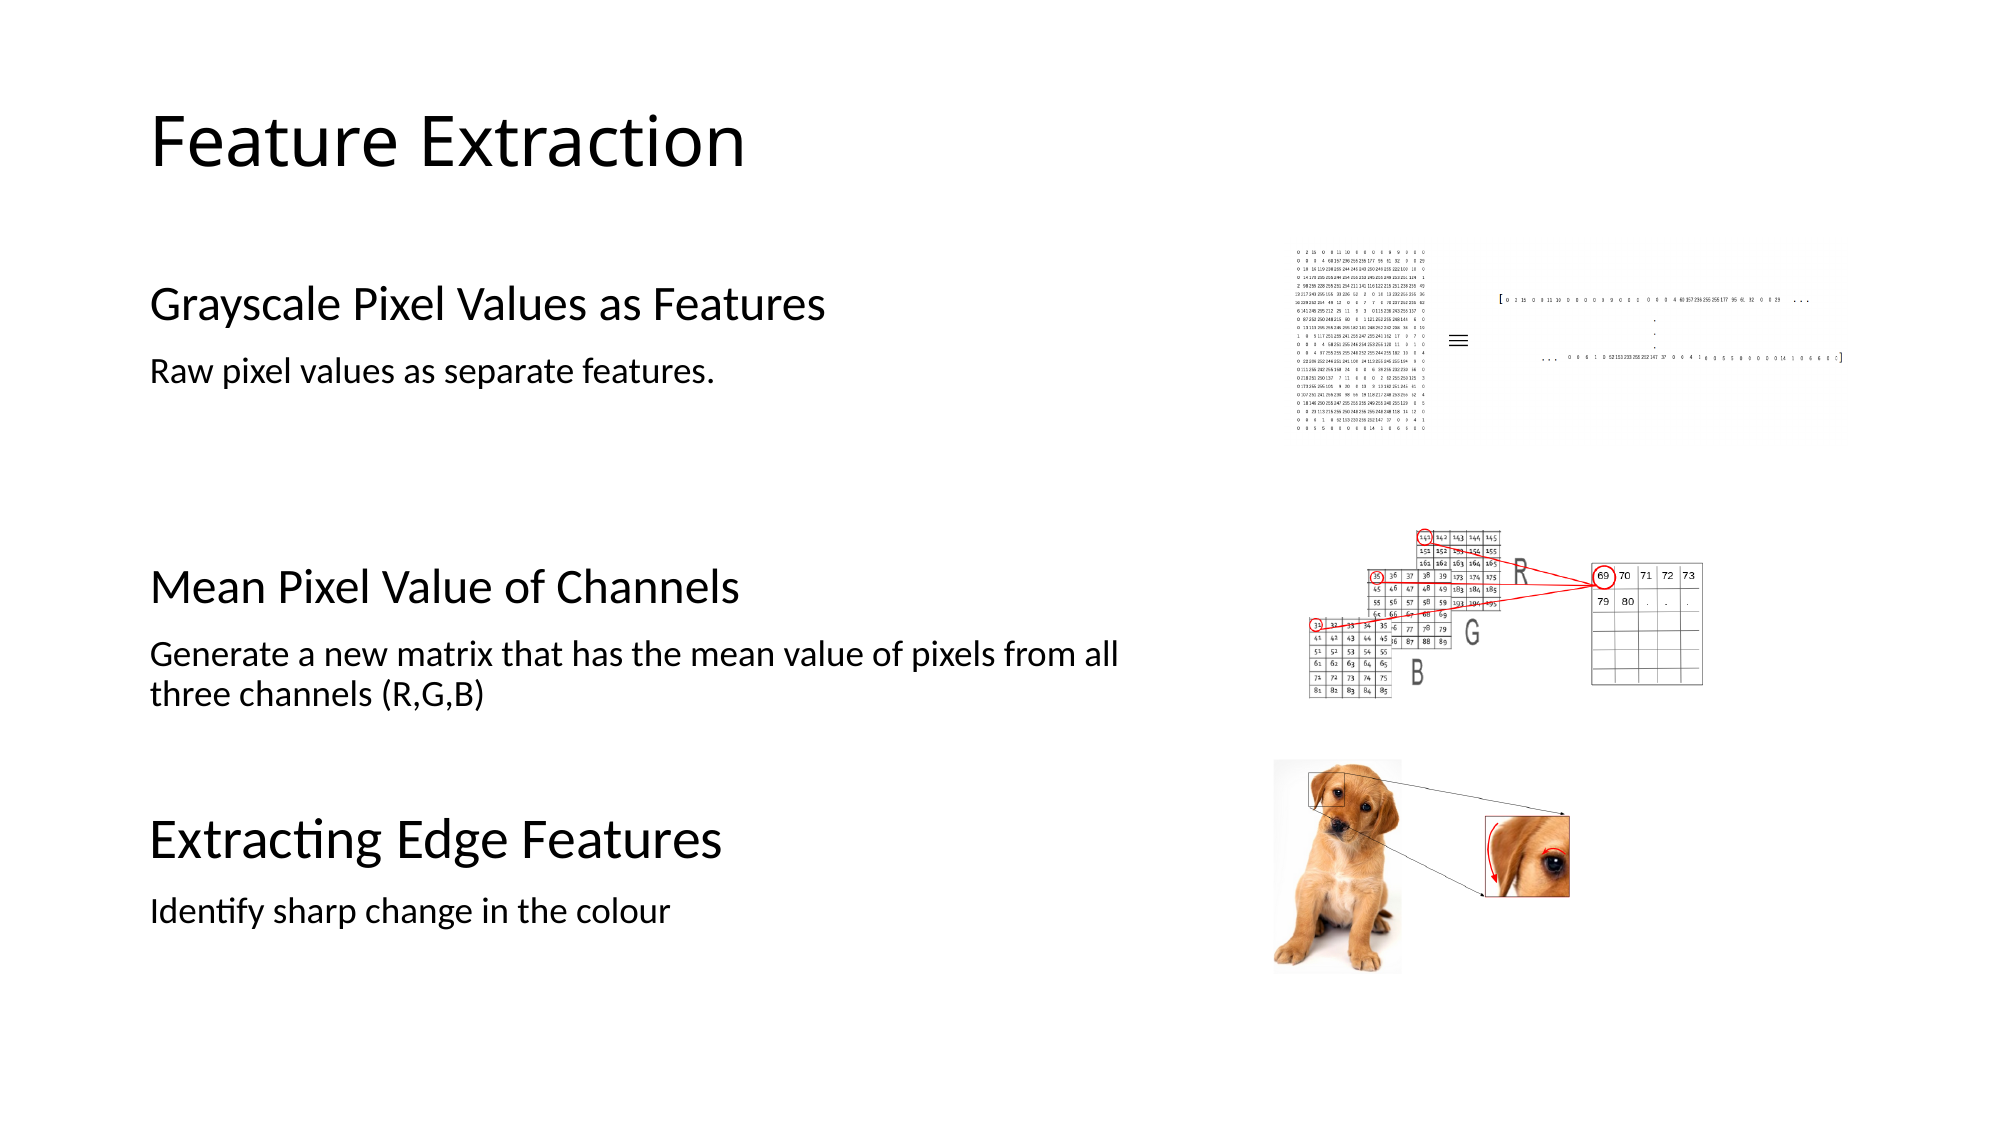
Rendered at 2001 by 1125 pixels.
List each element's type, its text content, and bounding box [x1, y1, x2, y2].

list Grayscale Pixel Values as Features Raw pixel values as separate features. Mean Pixel Value of Channels Generate a new matrix that has the mean value of pixels from all three channels (R,G,B) Extracting Edge Features Identify sharp change in the colour [134, 270, 1153, 943]
picture [1284, 498, 1735, 741]
title Feature Extraction [134, 71, 793, 216]
picture [1264, 759, 1580, 974]
picture [1284, 237, 1848, 446]
